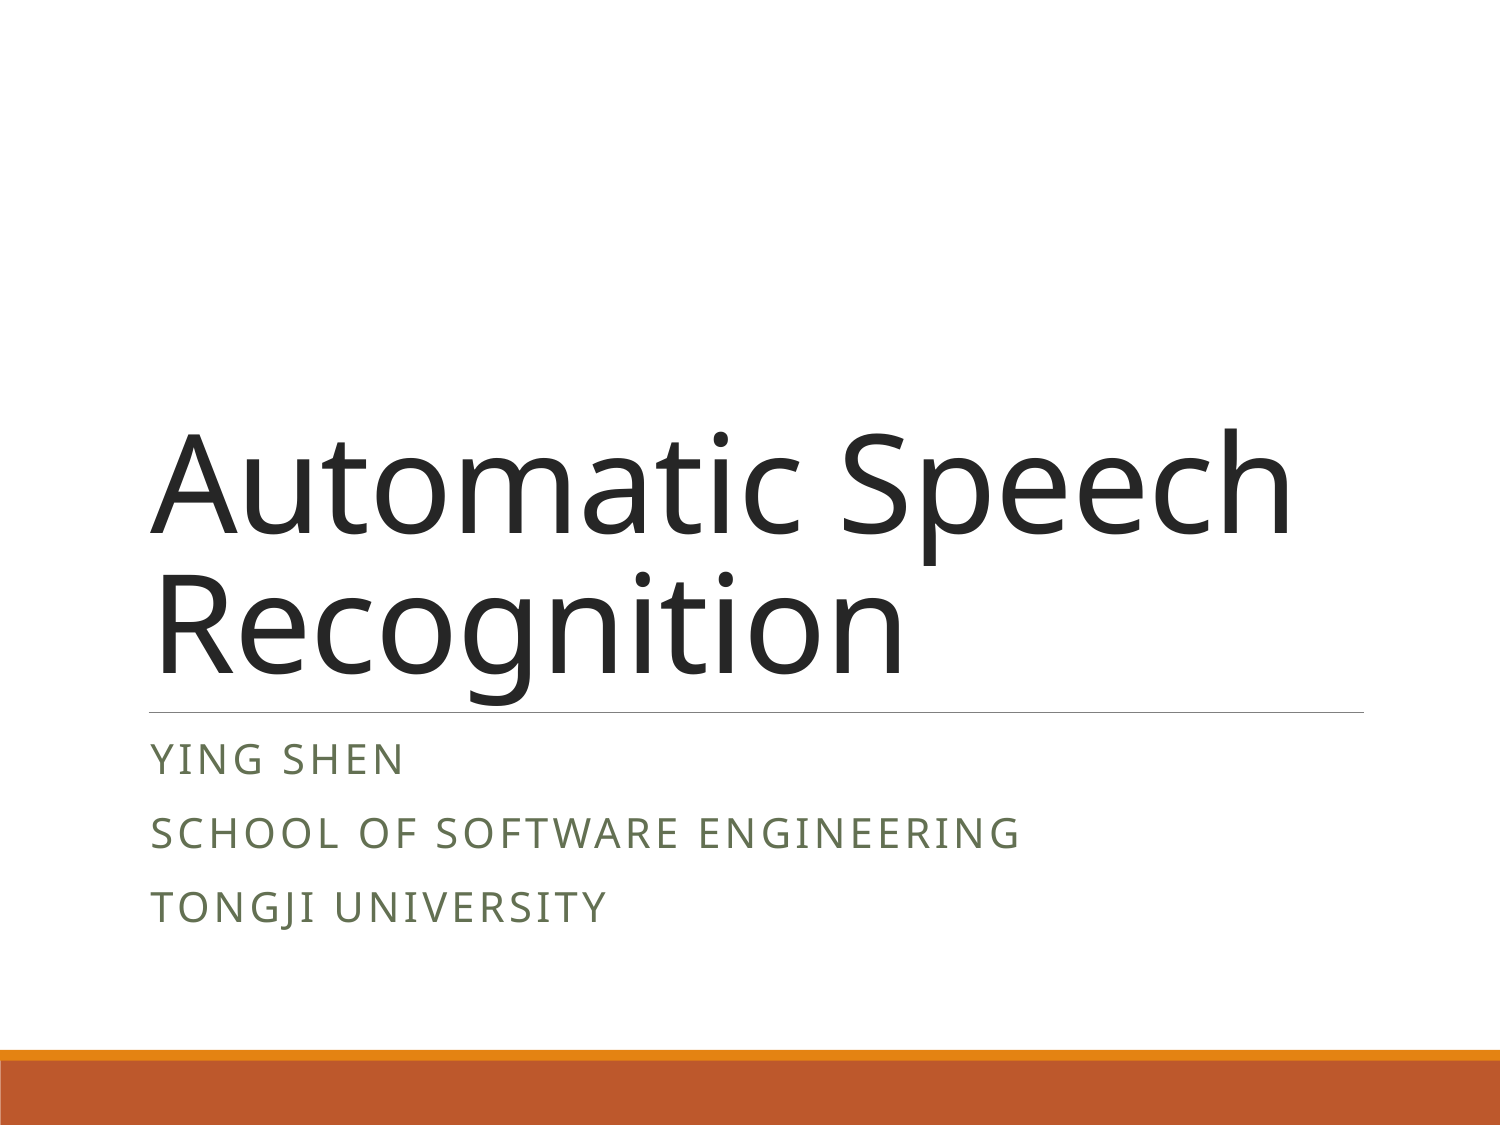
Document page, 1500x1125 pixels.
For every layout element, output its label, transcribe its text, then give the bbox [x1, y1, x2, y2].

title Automatic Speech Recognition [135, 124, 1373, 710]
subtitle Ying shen School of software engineering Tongji university [135, 730, 1373, 975]
